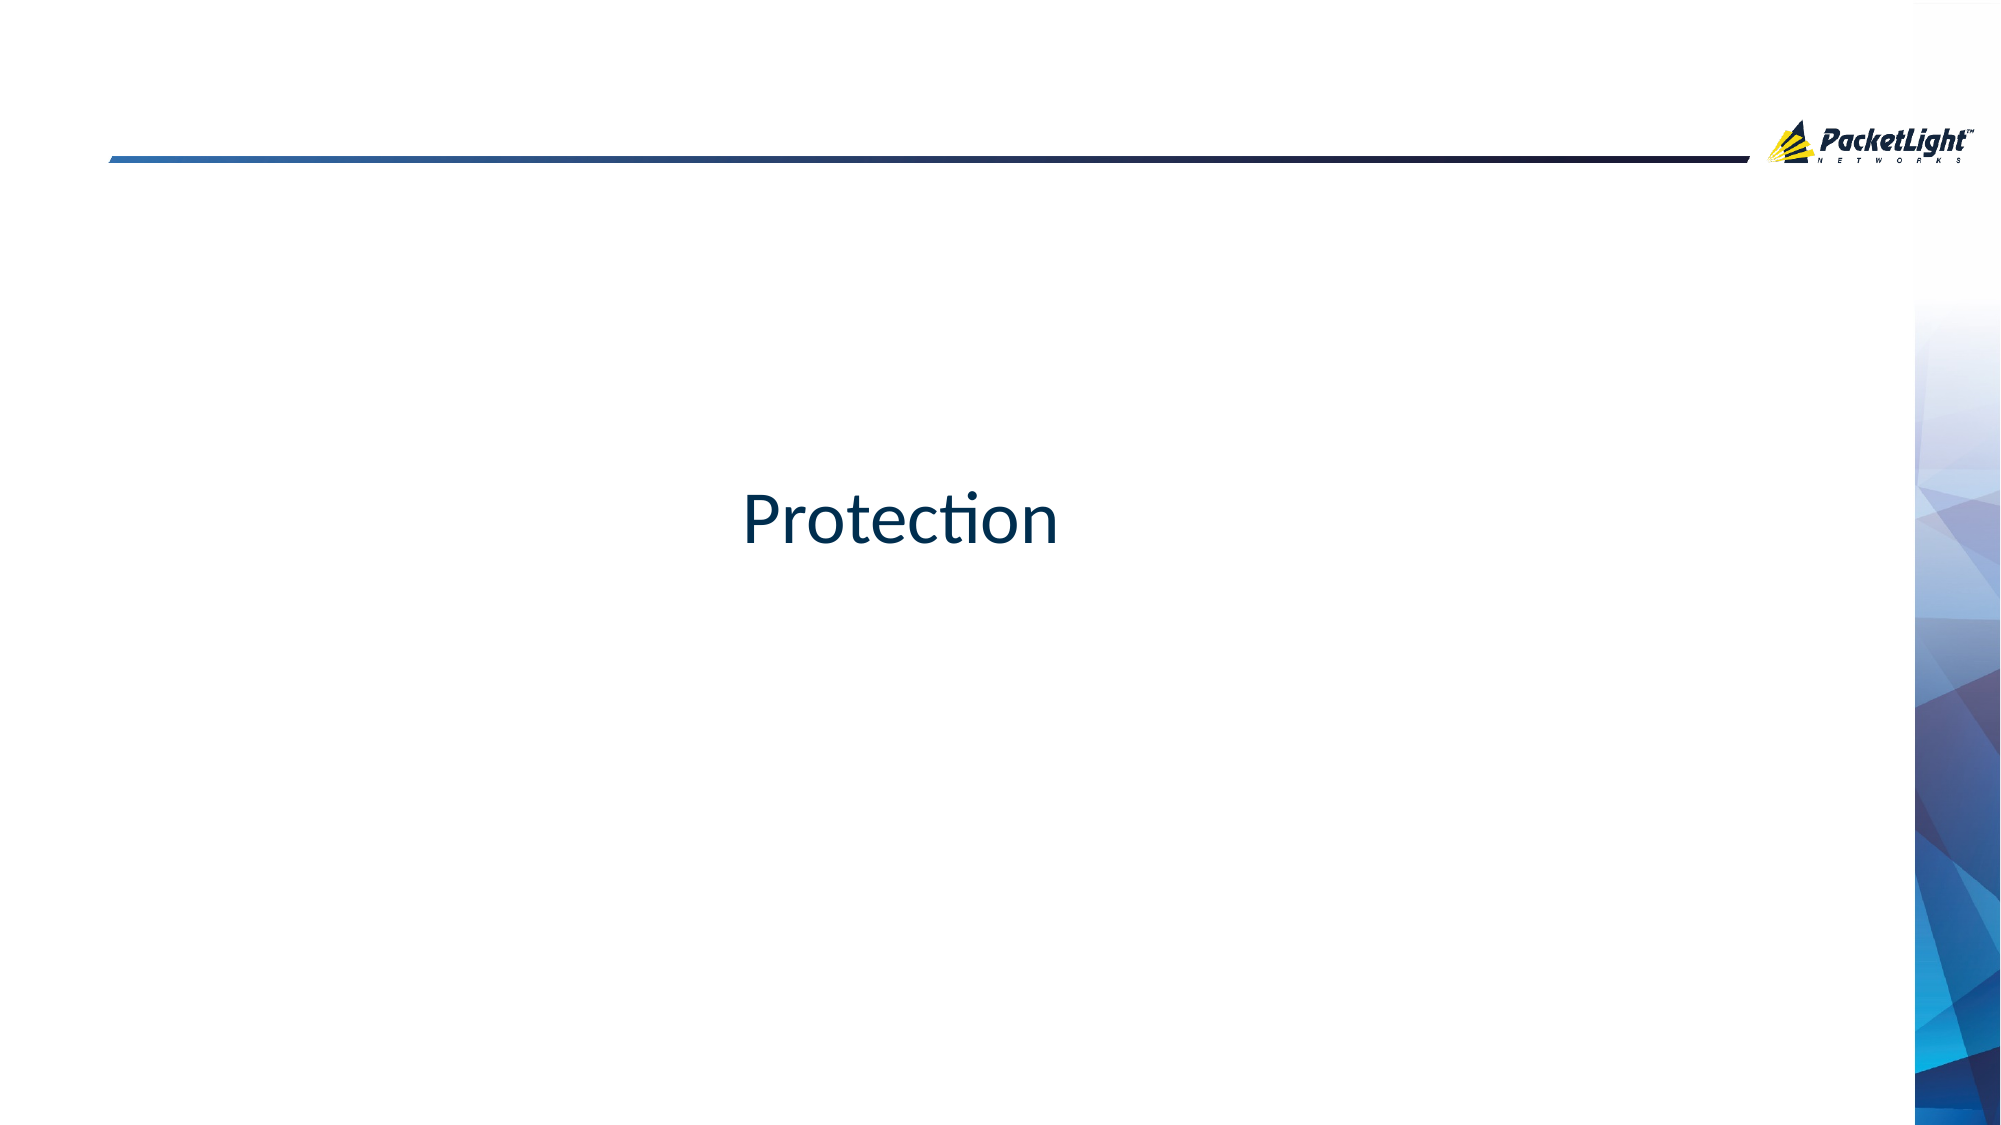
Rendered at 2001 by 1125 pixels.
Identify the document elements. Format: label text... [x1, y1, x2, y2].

picture [1762, 0, 2001, 1125]
title Protection [727, 439, 1200, 589]
picture [108, 156, 1750, 163]
